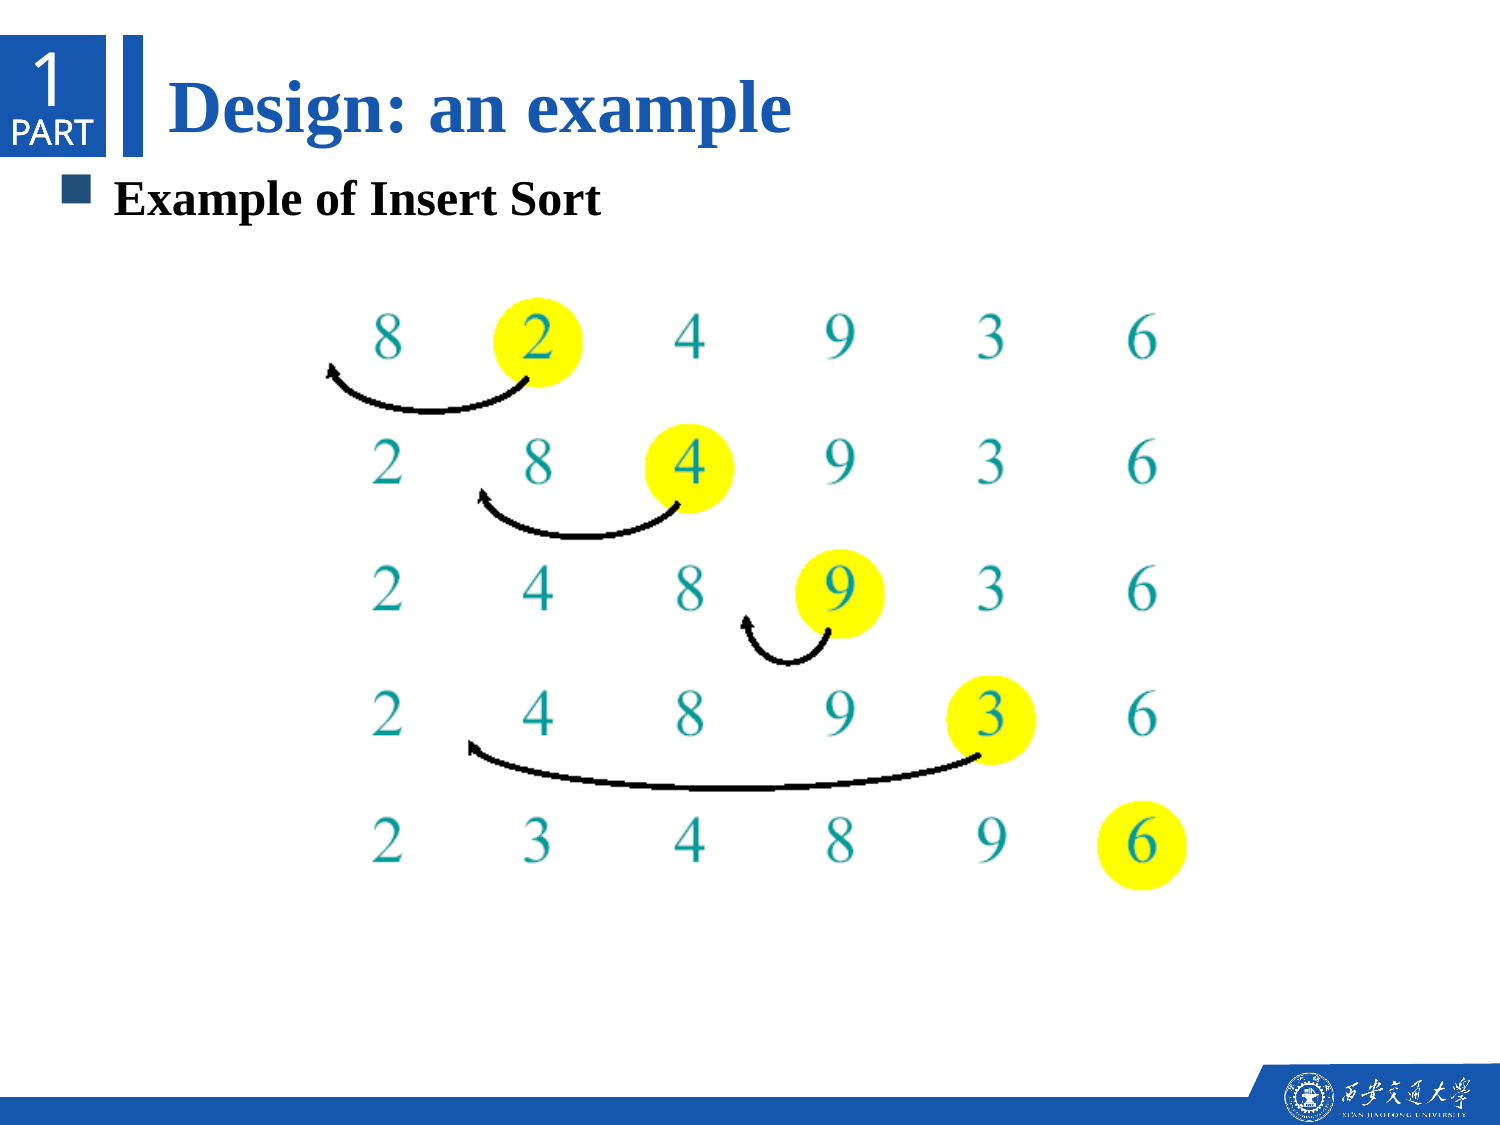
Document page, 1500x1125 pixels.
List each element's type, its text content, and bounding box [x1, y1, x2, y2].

picture [273, 268, 1229, 917]
text_box Design: an example [153, 50, 809, 156]
text_box 1 [14, 23, 87, 109]
text_box Example of Insert Sort [42, 157, 793, 233]
text_box PART [9, 109, 95, 153]
